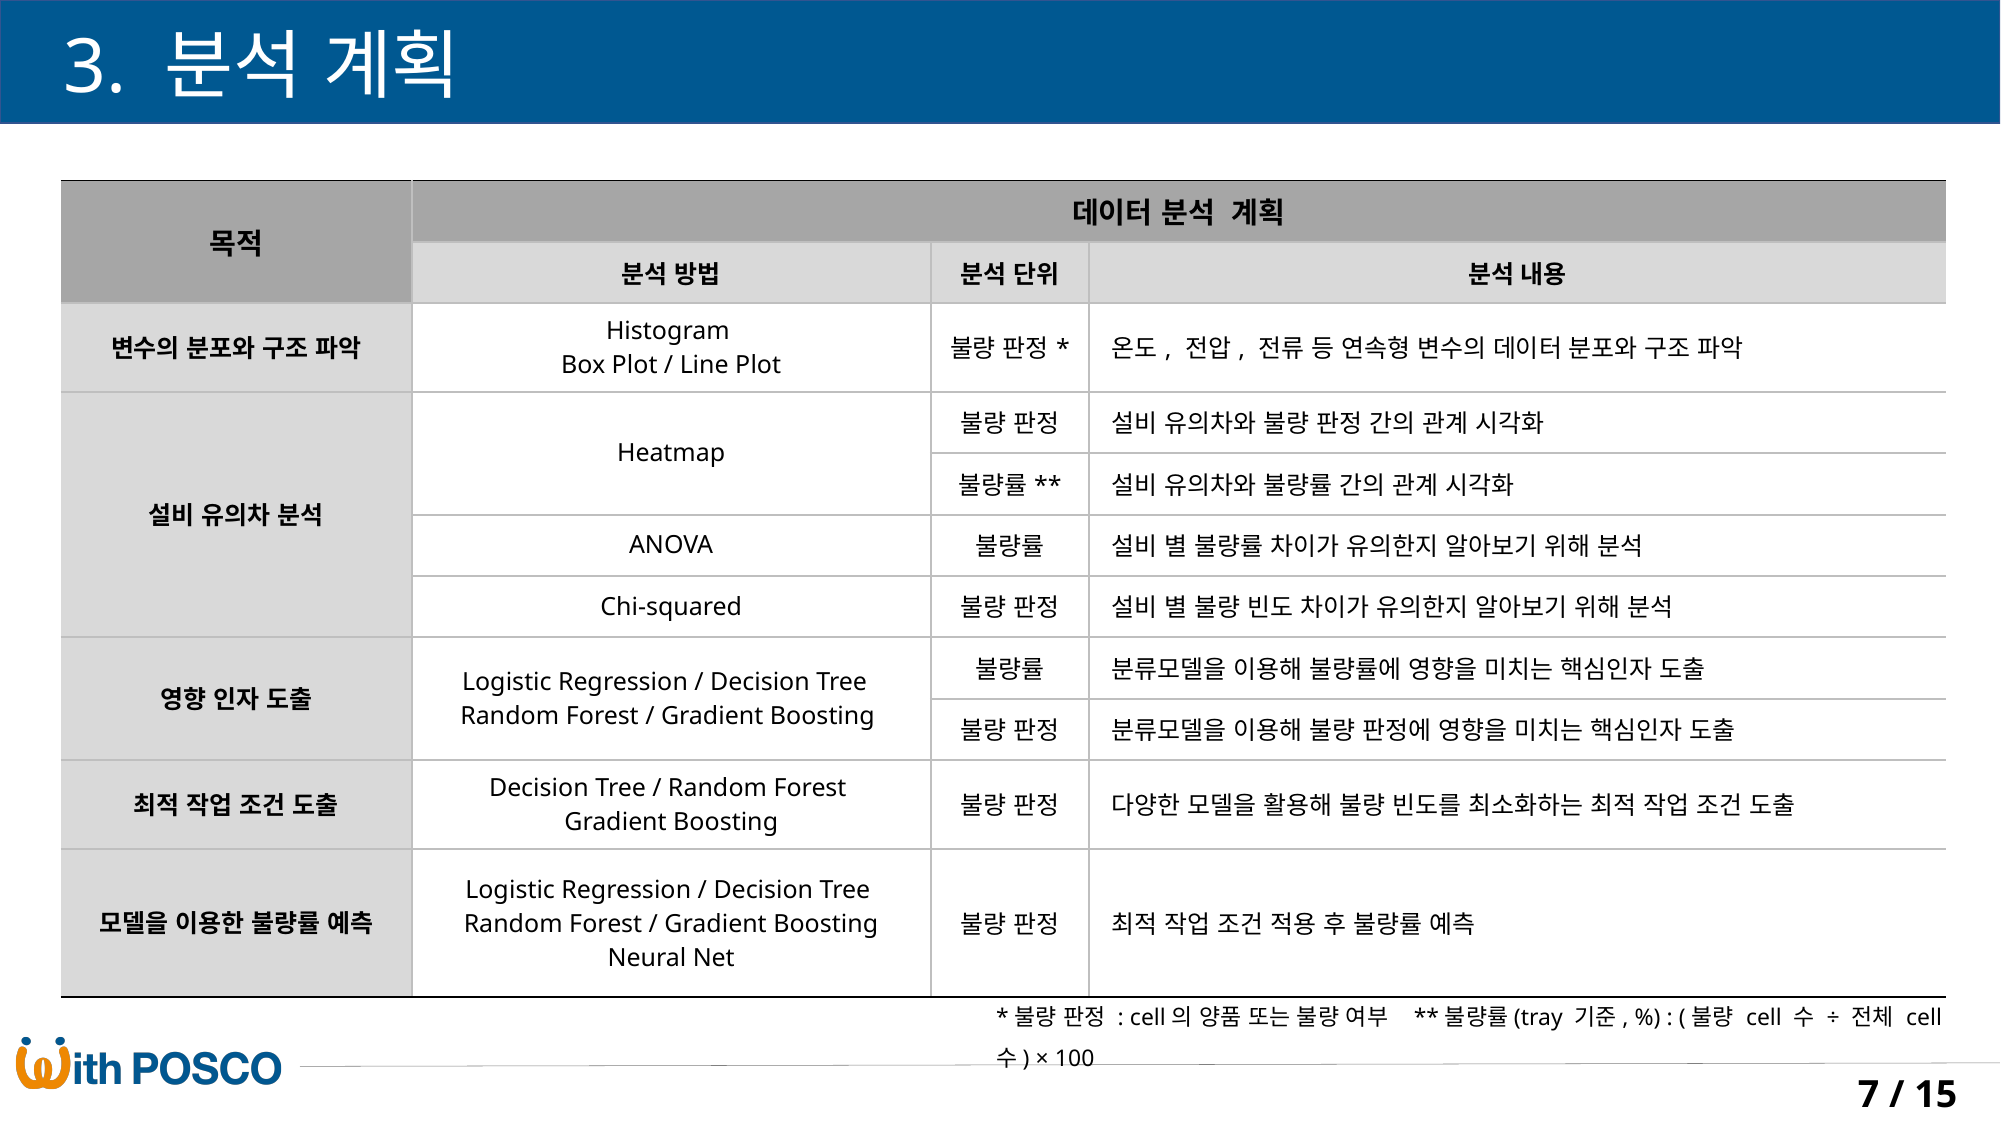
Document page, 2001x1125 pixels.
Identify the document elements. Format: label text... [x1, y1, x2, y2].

table_cell 온도, 전압, 전류 등 연속형 변수의 데이터 분포와 구조 파악 [1090, 304, 1946, 391]
table_cell Logistic Regression / Decision Tree Random Forest / Gradient Boosting [413, 638, 930, 759]
table_cell 변수의 분포와 구조 파악 [61, 304, 411, 391]
table_cell Decision Tree / Random Forest Gradient Boosting [413, 761, 930, 848]
table_cell 분류모델을 이용해 불량률에 영향을 미치는 핵심인자 도출 [1090, 638, 1946, 698]
table_cell 모델을 이용한 불량률 예측 [61, 850, 411, 996]
table_cell 설비 유의차 분석 [61, 393, 411, 636]
table_cell 설비 유의차와 불량률 간의 관계 시각화 [1090, 454, 1946, 514]
table_cell 불량률** [932, 454, 1088, 514]
table_cell 불량 판정 [932, 393, 1088, 452]
table_cell 분류모델을 이용해 불량 판정에 영향을 미치는 핵심인자 도출 [1090, 700, 1946, 759]
table_cell Chi-squared [413, 577, 930, 636]
table_cell 설비 유의차와 불량 판정 간의 관계 시각화 [1090, 393, 1946, 452]
table_cell 불량 판정 [932, 850, 1088, 996]
table_cell 다양한 모델을 활용해 불량 빈도를 최소화하는 최적 작업 조건 도출 [1090, 761, 1946, 848]
text_box *불량 판정 : cell의 양품 또는 불량 여부 **불량률(tray 기준, %) : (불량 cell 수 ÷ 전체 cell 수) × 100 [981, 953, 1998, 1079]
table_cell 설비 별 불량률 차이가 유의한지 알아보기 위해 분석 [1090, 516, 1946, 575]
table_cell 분석 단위 [932, 243, 1088, 302]
table_cell 최적 작업 조건 도출 [61, 761, 411, 848]
table_cell ANOVA [413, 516, 930, 575]
table_cell 분석 내용 [1090, 243, 1946, 302]
table_cell 불량 판정* [932, 304, 1088, 391]
table_cell 불량률 [932, 638, 1088, 698]
table_cell 불량률 [932, 516, 1088, 575]
table_cell 영향 인자 도출 [61, 638, 411, 759]
table_header 데이터 분석 계획 [413, 181, 1946, 241]
table_cell 불량 판정 [932, 761, 1088, 848]
table_cell Heatmap [413, 393, 930, 514]
table_cell 불량 판정 [932, 577, 1088, 636]
table_header 목적 [61, 181, 411, 302]
picture [14, 1035, 283, 1091]
table_cell 불량 판정 [932, 700, 1088, 759]
text_box 3. 분석 계획 [48, 10, 1430, 116]
table_cell Logistic Regression / Decision Tree Random Forest / Gradient Boosting Neural Net [413, 850, 930, 996]
table_cell 설비 별 불량 빈도 차이가 유의한지 알아보기 위해 분석 [1090, 577, 1946, 636]
table_cell 분석 방법 [413, 243, 930, 302]
table_cell 최적 작업 조건 적용 후 불량률 예측 [1090, 850, 1946, 953]
table_cell Histogram Box Plot / Line Plot [413, 304, 930, 391]
